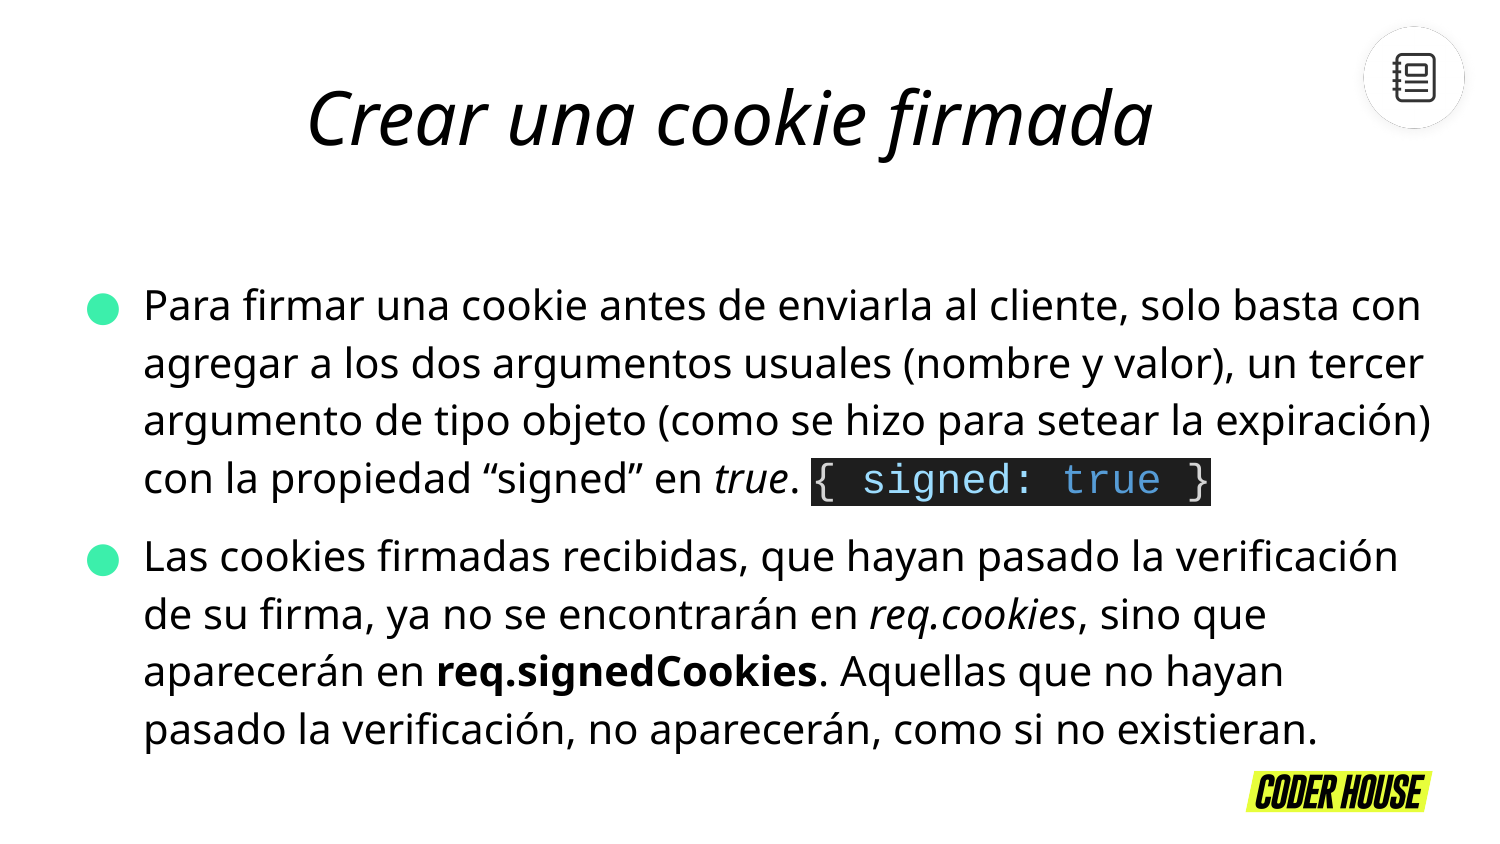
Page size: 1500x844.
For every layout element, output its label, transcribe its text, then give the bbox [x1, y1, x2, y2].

picture [1351, 14, 1477, 141]
text_box Crear una cookie firmada [212, 55, 1248, 181]
picture [1241, 764, 1437, 819]
text_box Para firmar una cookie antes de enviarla al cliente, solo basta con agregar a los dos argumentos usuales (nombre y valor), un tercer argumento de tipo objeto (como se hizo para setear la expiración) con la propiedad “signed” en true. { signed: true } Las cookies firmadas recibidas, que hayan pasado la verificación de su firma, ya no se encontrarán en req.cookies, sino que aparecerán en req.signedCookies. Aquellas que no hayan pasado la verificación, no aparecerán, como si no existieran. [53, 256, 1447, 802]
